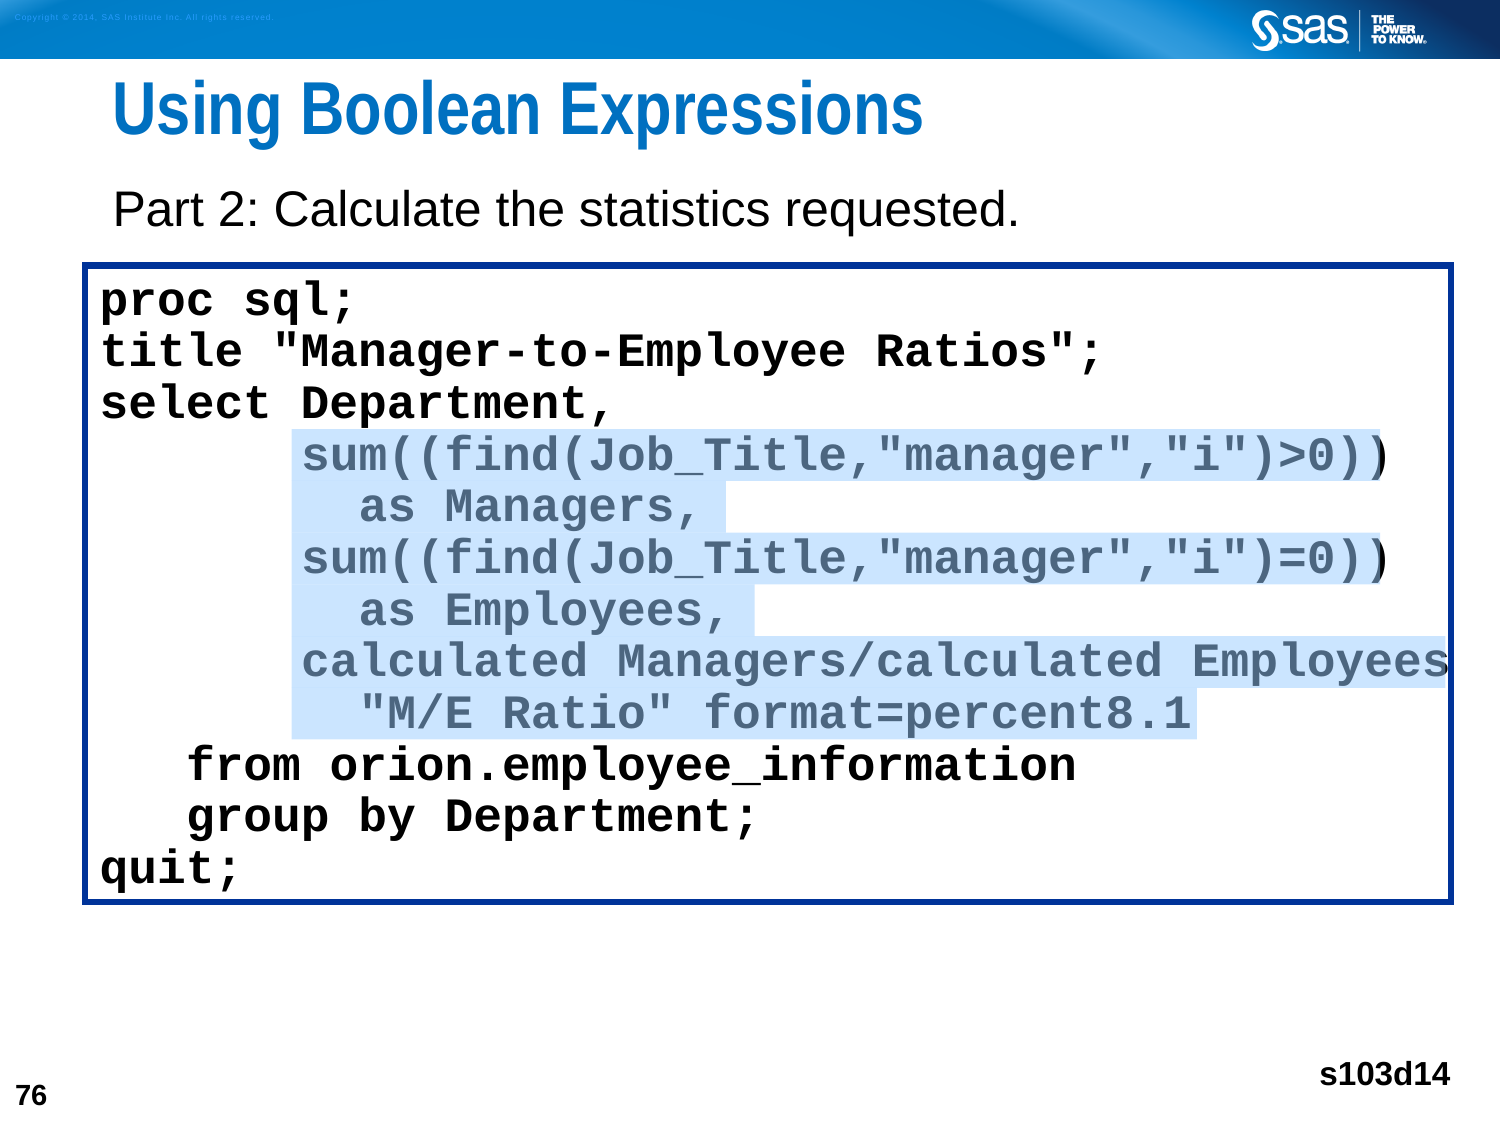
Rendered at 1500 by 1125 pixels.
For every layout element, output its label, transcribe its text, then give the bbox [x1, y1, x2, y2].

title Using Boolean Expressions [112, 75, 1500, 187]
text_box [291, 687, 1197, 740]
picture [0, 0, 1500, 59]
text_box [291, 585, 755, 637]
text_box [62, 167, 1438, 329]
text_box [291, 429, 1381, 481]
text_box proc sql; title "Manager-to-Employee Ratios"; select Department, sum((find(Job_Title,"manager","i")>0)) as Managers, sum((find(Job_Title,"manager","i")=0)) as Employees, calculated Managers/calculated Employees "M/E Ratio" format=percent8.1 from orion.employee_information group by Department; quit; [84, 265, 1452, 903]
text_box [291, 481, 726, 533]
text_box s103d14 [1304, 1037, 1466, 1107]
text_box [291, 532, 1381, 585]
text_box [291, 636, 1446, 688]
